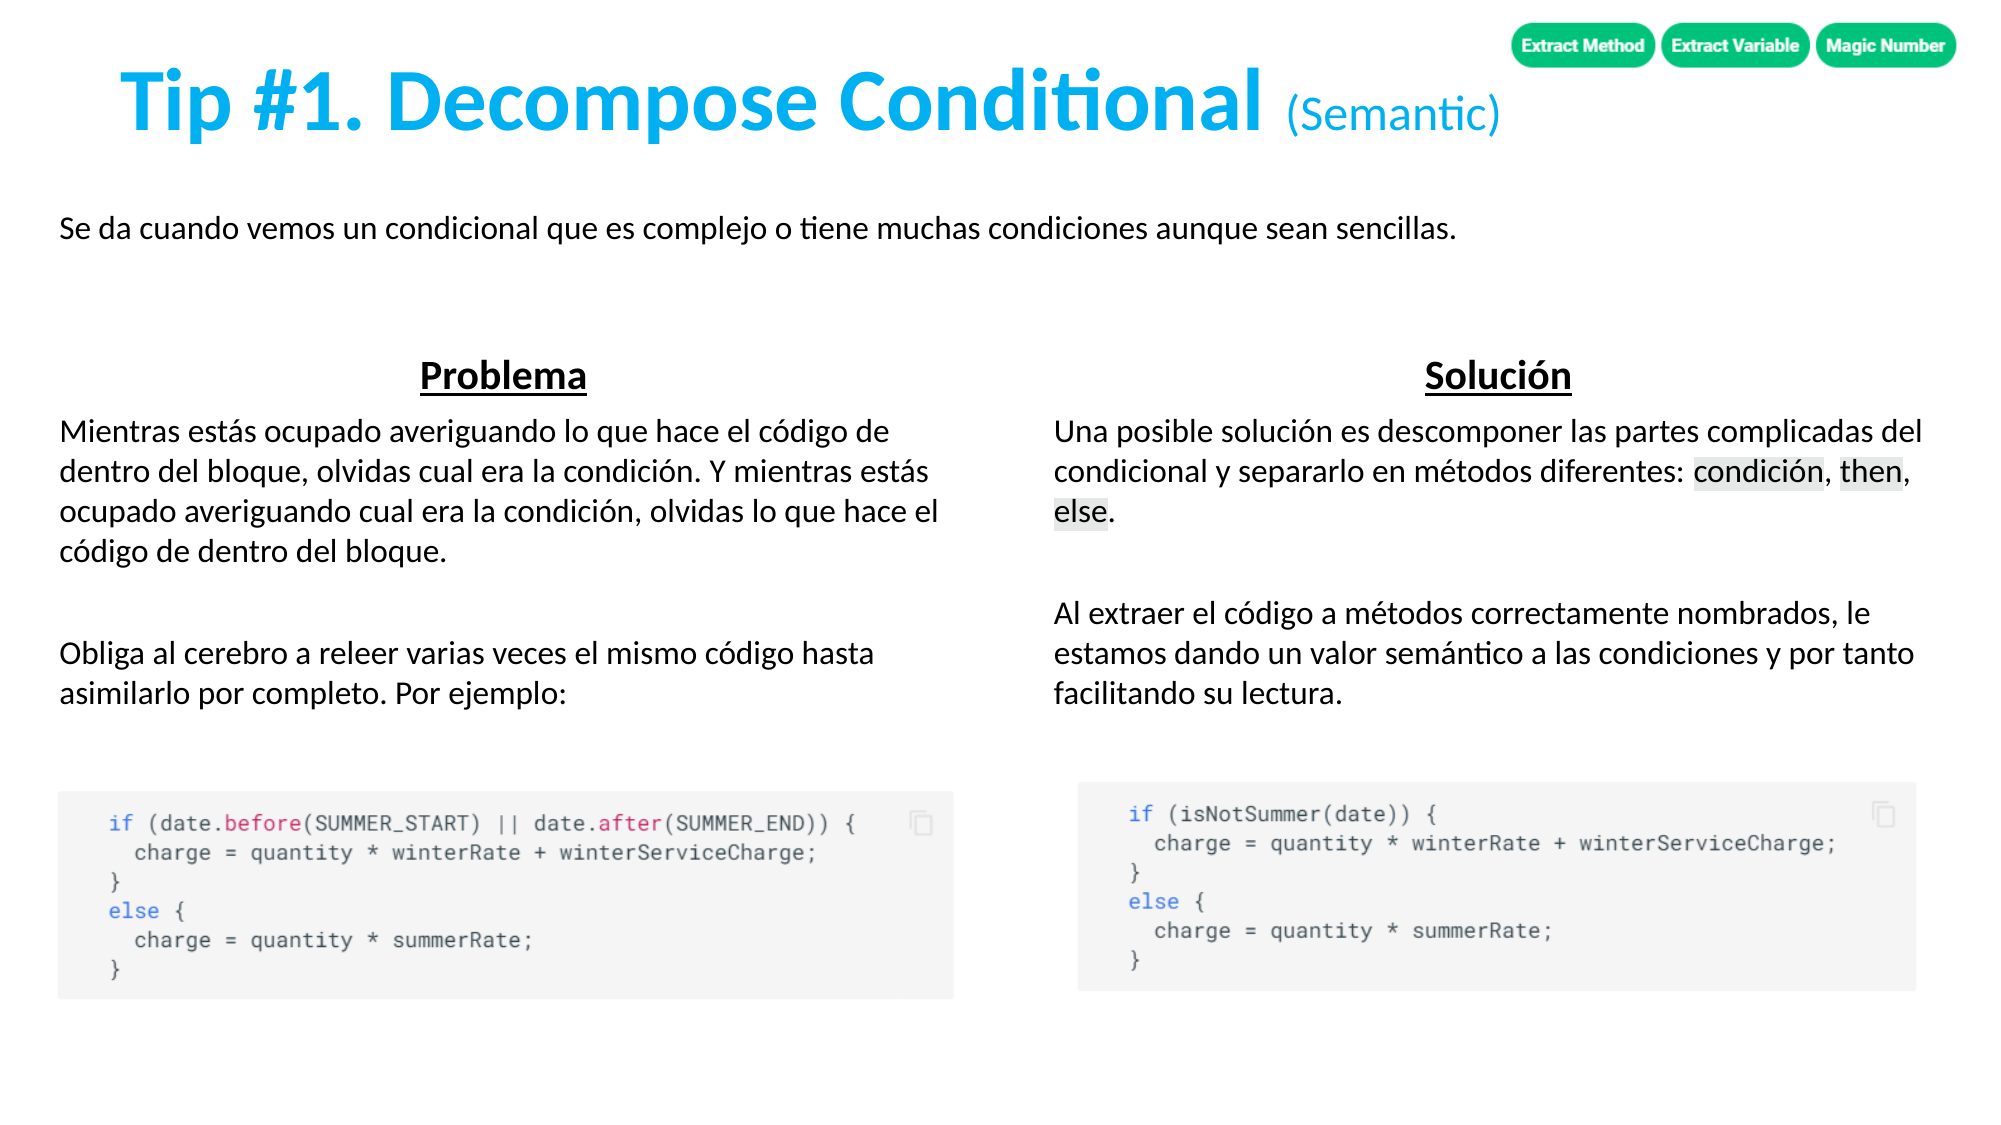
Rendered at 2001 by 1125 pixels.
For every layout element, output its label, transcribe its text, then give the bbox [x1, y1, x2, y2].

title Tip #1. Decompose Conditional (Semantic) [99, 45, 1900, 158]
picture [1502, 6, 1966, 81]
text_box Se da cuando vemos un condicional que es complejo o tiene muchas condiciones aunque sean sencillas. [39, 196, 1929, 297]
text_box Solución Una posible solución es descomponer las partes complicadas del condicional y separarlo en métodos diferentes: condición, then, else. Al extraer el código a métodos correctamente nombrados, le estamos dando un valor semántico a las condiciones y por tanto facilitando su lectura. [1033, 338, 1964, 728]
text_box Problema Mientras estás ocupado averiguando lo que hace el código de dentro del bloque, olvidas cual era la condición. Y mientras estás ocupado averiguando cual era la condición, olvidas lo que hace el código de dentro del bloque. Obliga al cerebro a releer varias veces el mismo código hasta asimilarlo por completo. Por ejemplo: [39, 338, 969, 728]
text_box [1068, 777, 1929, 1000]
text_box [39, 766, 969, 1012]
